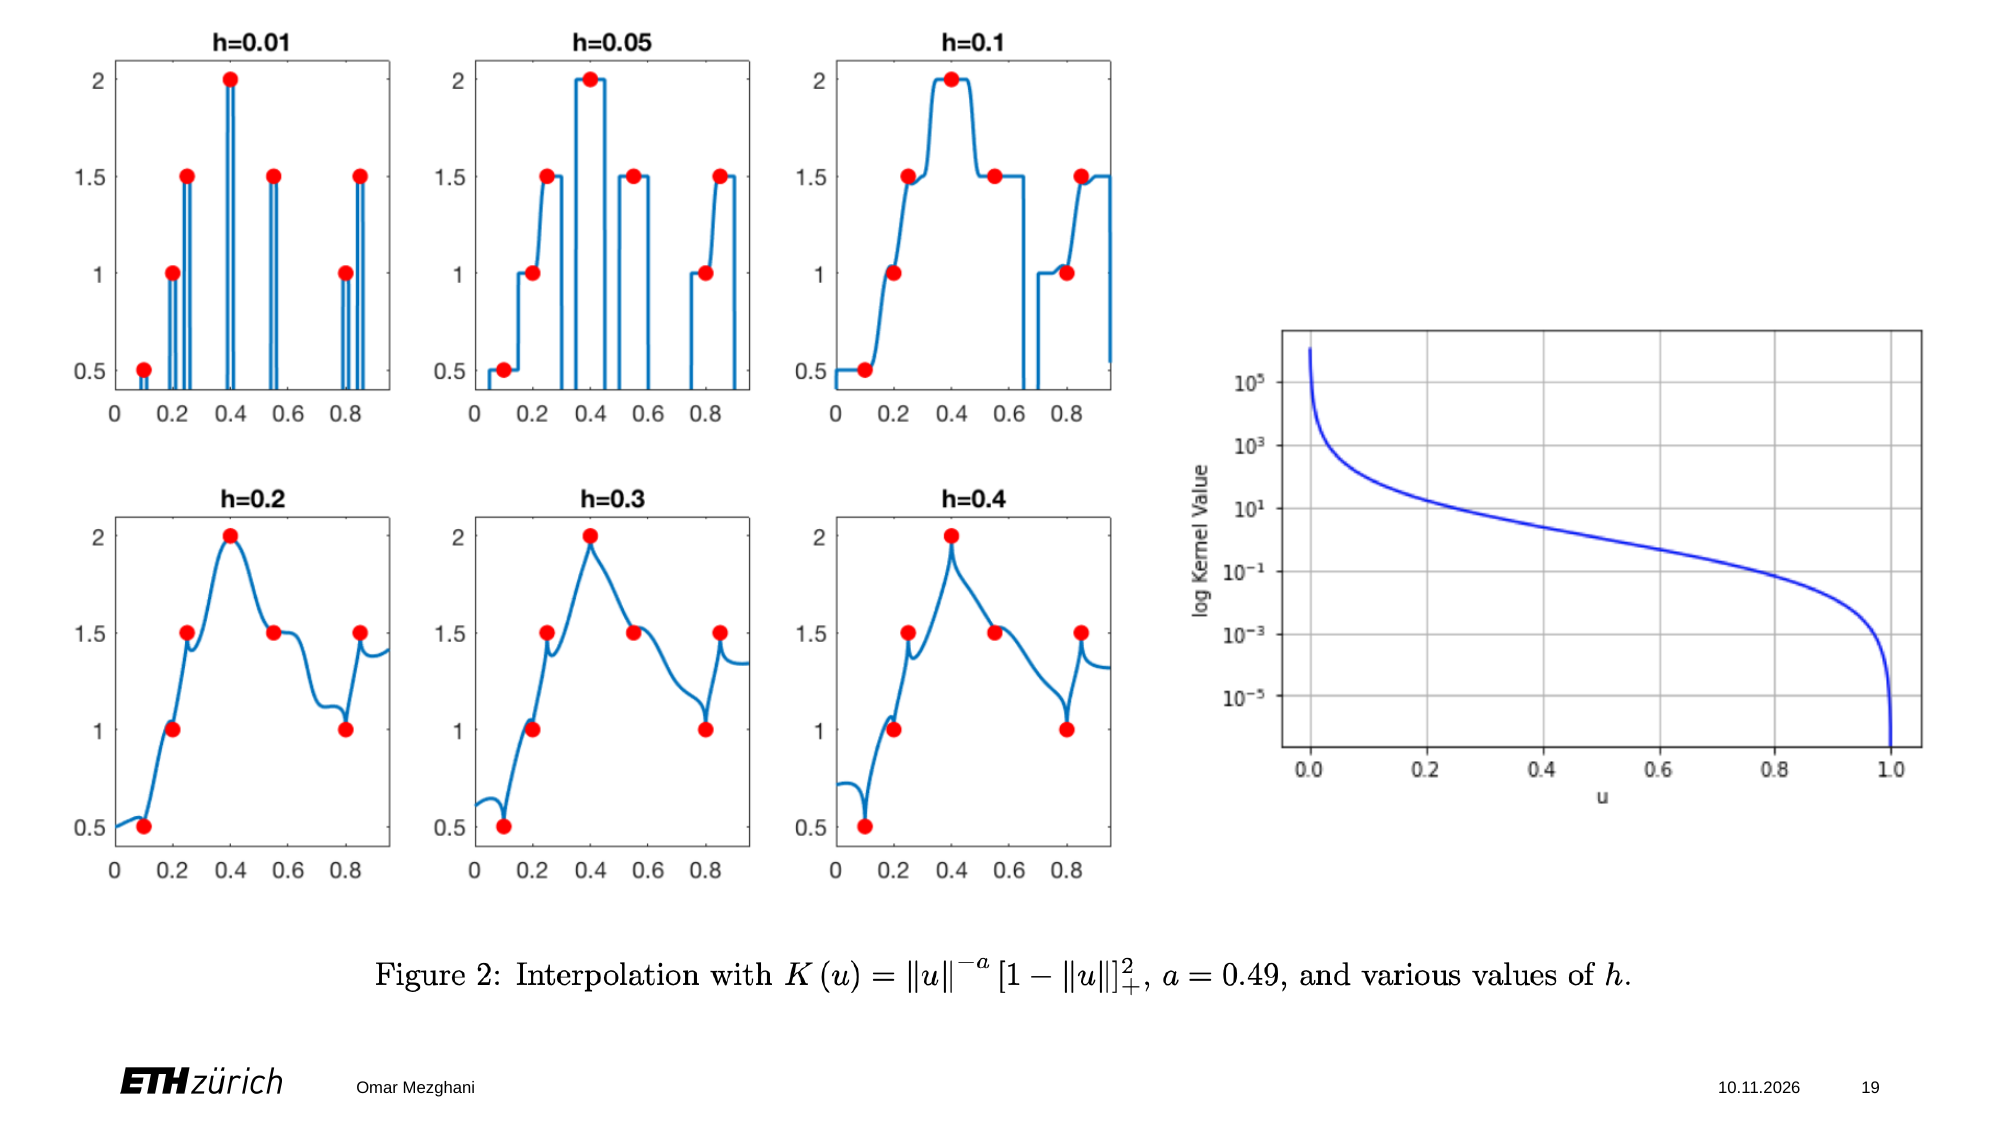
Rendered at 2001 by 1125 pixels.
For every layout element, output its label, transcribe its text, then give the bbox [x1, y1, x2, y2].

picture [1189, 321, 1928, 804]
picture [362, 943, 1638, 1013]
picture [120, 1067, 282, 1094]
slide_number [1718, 1069, 1819, 1106]
footer Omar Mezghani [356, 1069, 1243, 1106]
slide_number 19 [1827, 1069, 1880, 1106]
picture [61, 19, 1137, 887]
